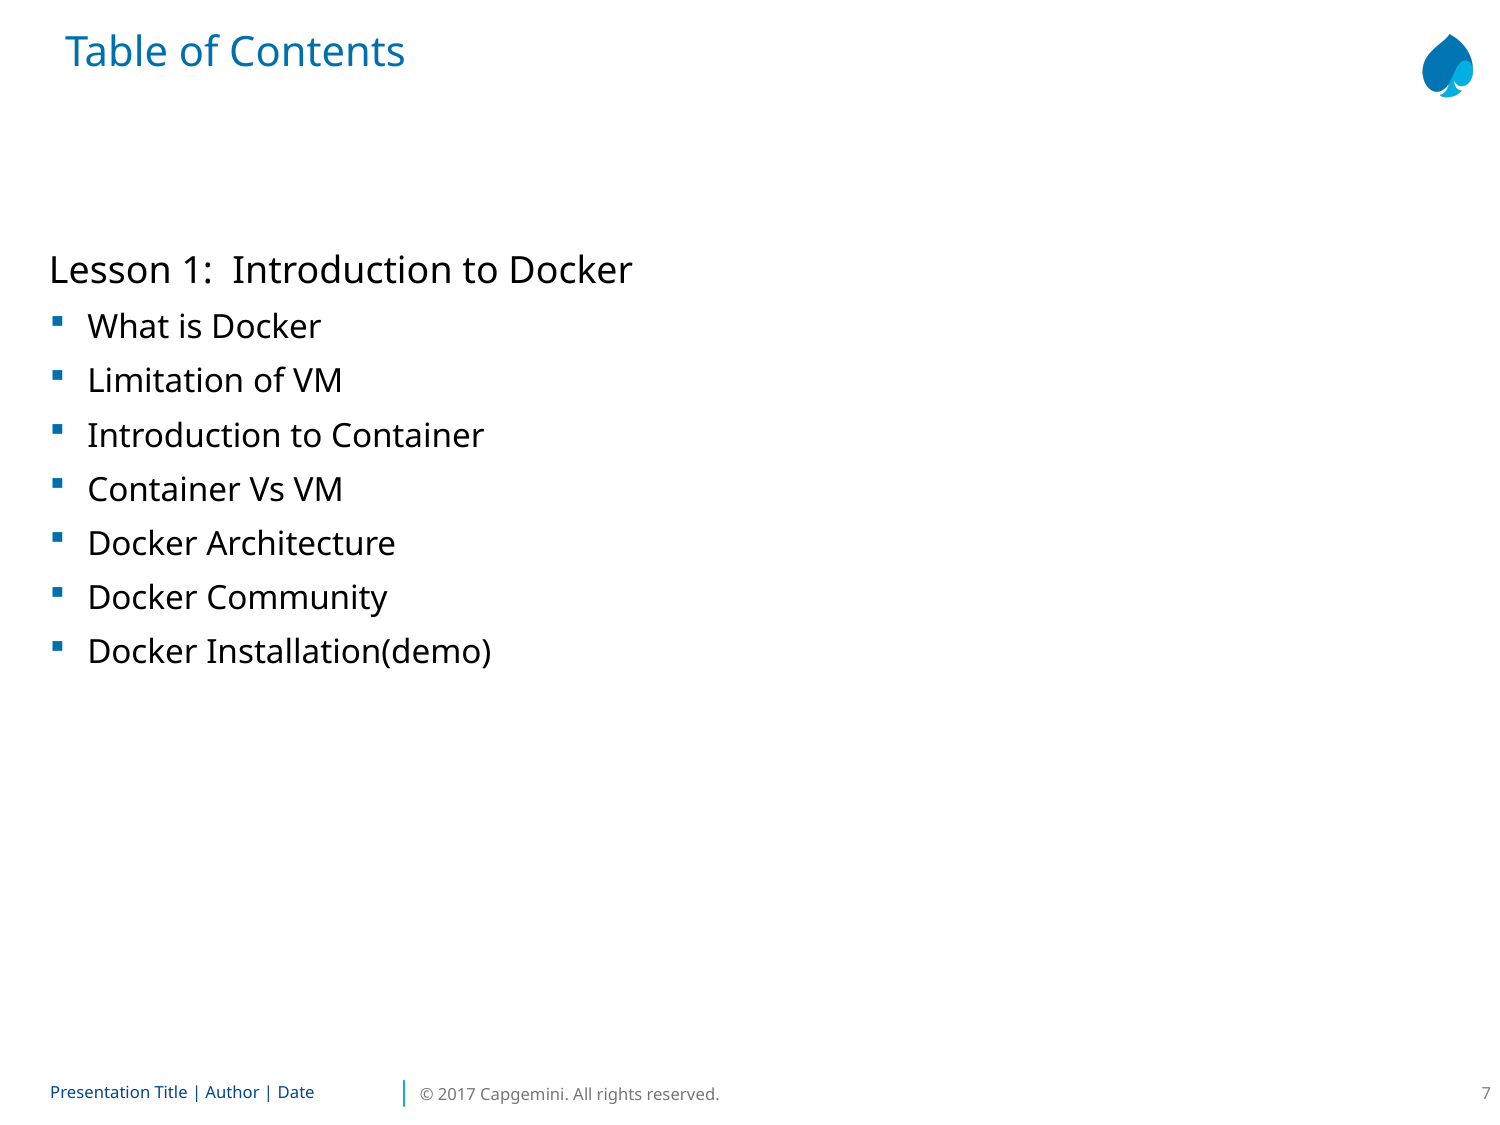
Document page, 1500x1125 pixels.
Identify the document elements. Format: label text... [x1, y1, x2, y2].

list Lesson 1: Introduction to Docker What is Docker Limitation of VM Introduction to Container Container Vs VM Docker Architecture Docker Community Docker Installation(demo) [48, 245, 1500, 1007]
title Table of Contents [64, 30, 1500, 165]
